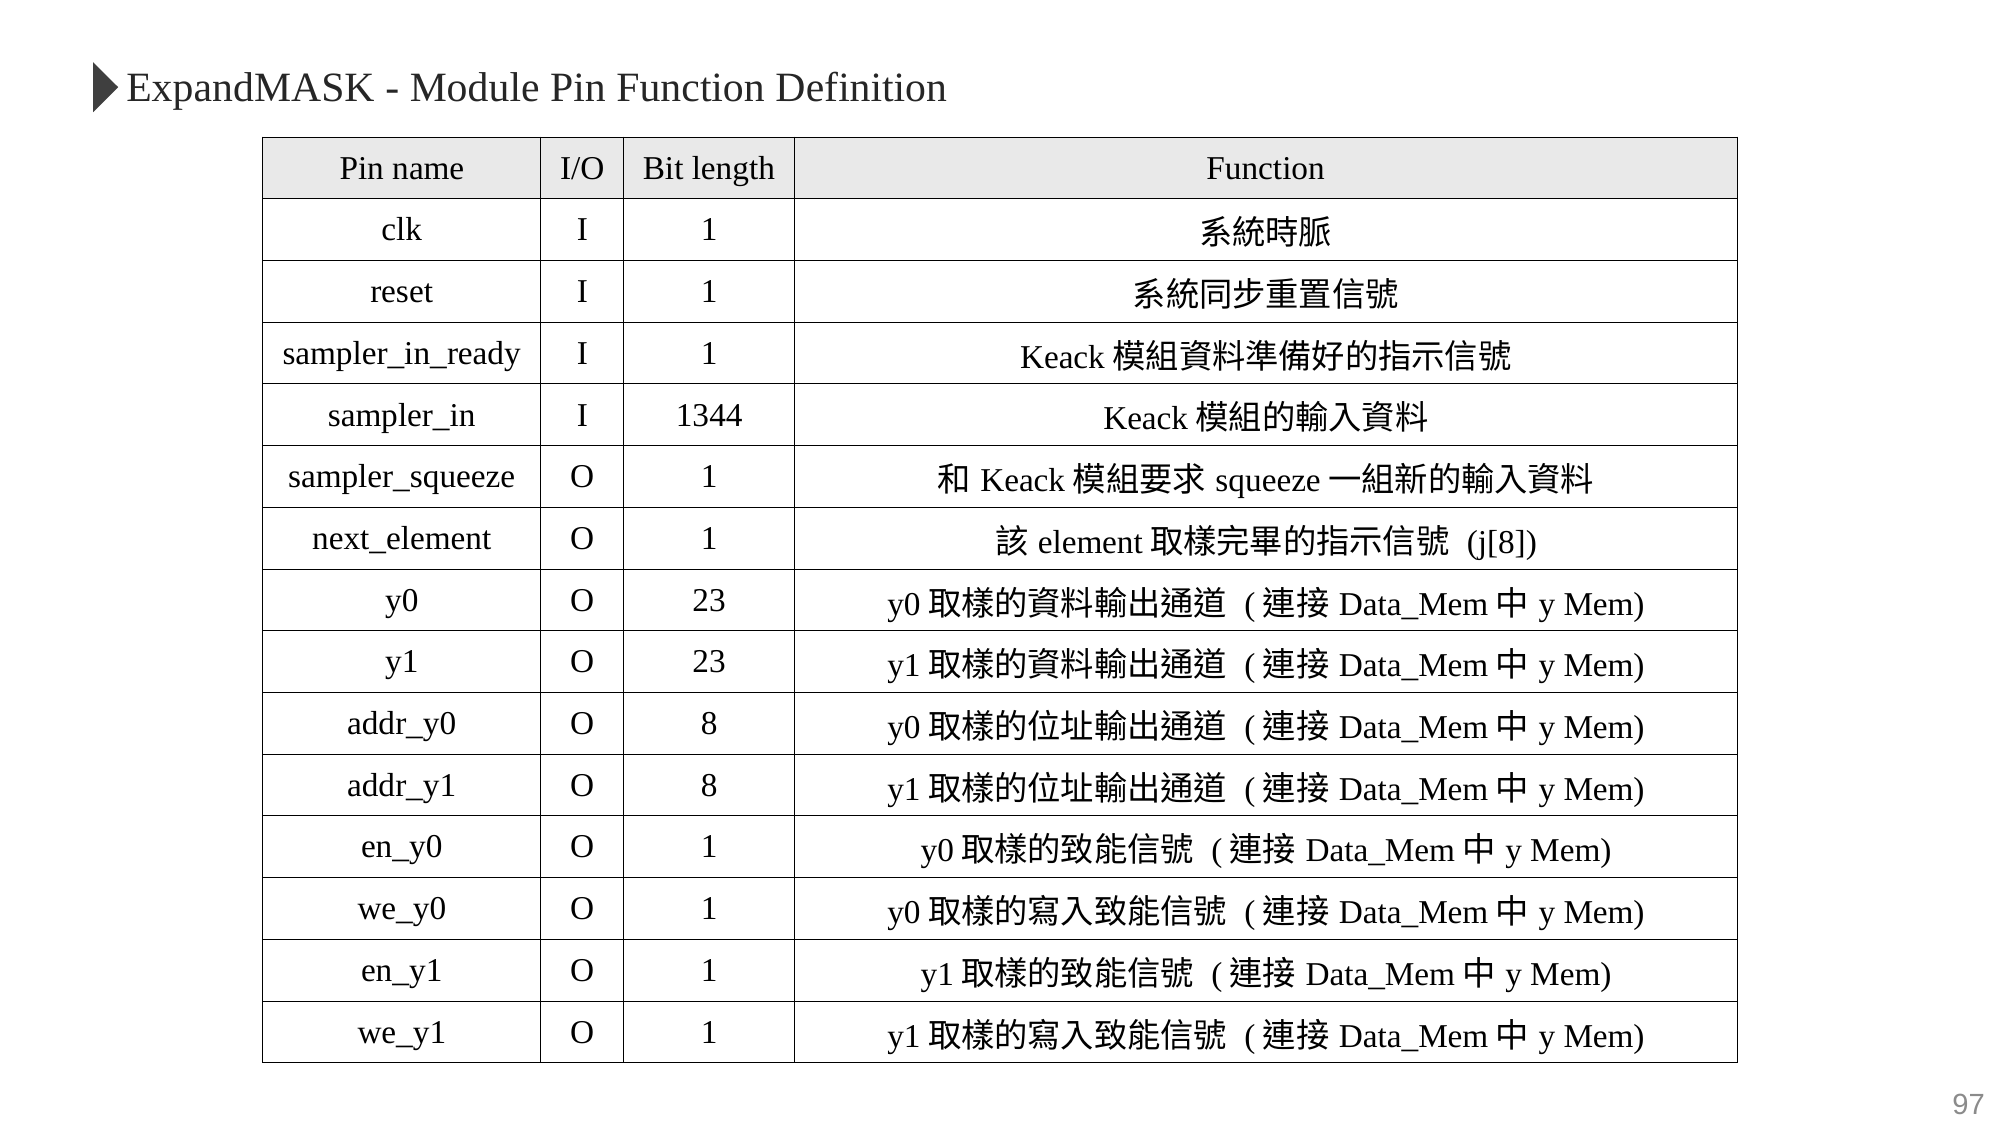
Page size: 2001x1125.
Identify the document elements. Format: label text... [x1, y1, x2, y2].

table_cell O [541, 956, 623, 1018]
table_cell O [541, 452, 623, 514]
table_cell y1取樣的資料輸出通道 (連接Data_Mem中y Mem) [795, 641, 1737, 703]
table_cell Keack模組的輸入資料 [795, 388, 1737, 451]
table_cell 系統同步重置信號 [795, 262, 1737, 324]
slide_number 97 [1550, 1072, 2000, 1125]
table_cell sampler_in [263, 388, 540, 451]
table_cell y1取樣的致能信號 (連接Data_Mem中y Mem) [795, 956, 1737, 1018]
table_cell 1 [624, 893, 794, 955]
table_cell 1 [624, 830, 794, 892]
table_cell O [541, 704, 623, 766]
table_cell en_y1 [263, 956, 540, 1018]
table_cell 1 [624, 262, 794, 324]
table_cell I [541, 262, 623, 324]
table_cell I [541, 199, 623, 261]
table_cell 系統時脈 [795, 199, 1737, 261]
table_cell I [541, 388, 623, 451]
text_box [93, 52, 965, 118]
table_cell y0取樣的位址輸出通道 (連接Data_Mem中y Mem) [795, 704, 1737, 766]
table_cell sampler_squeeze [263, 452, 540, 514]
table_cell reset [263, 262, 540, 324]
table_cell y0取樣的致能信號 (連接Data_Mem中y Mem) [795, 830, 1737, 892]
table_cell 1 [624, 515, 794, 577]
table_cell clk [263, 199, 540, 261]
table_cell y1取樣的位址輸出通道 (連接Data_Mem中y Mem) [795, 767, 1737, 829]
table_header I/O [541, 138, 623, 198]
table_cell 23 [624, 578, 794, 640]
table_cell O [541, 893, 623, 955]
table_cell O [541, 830, 623, 892]
table_cell 1 [624, 199, 794, 261]
table_cell sampler_in_ready [263, 325, 540, 387]
table_cell 和Keack模組要求squeeze一組新的輸入資料 [795, 452, 1737, 514]
table_cell 8 [624, 767, 794, 829]
table_cell y0 [263, 578, 540, 640]
table_cell 1344 [624, 388, 794, 451]
table_cell y0取樣的資料輸出通道 (連接Data_Mem中y Mem) [795, 578, 1737, 640]
table_cell next_element [263, 515, 540, 577]
table_cell 1 [624, 956, 794, 1018]
table_cell O [541, 578, 623, 640]
table_cell 23 [624, 641, 794, 703]
table_cell en_y0 [263, 830, 540, 892]
table_cell 1 [624, 452, 794, 514]
table_cell we_y0 [263, 893, 540, 955]
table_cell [624, 1019, 794, 1081]
table_cell O [541, 641, 623, 703]
table_cell 該element取樣完畢的指示信號 (j[8]) [795, 515, 1737, 577]
table_cell Keack模組資料準備好的指示信號 [795, 325, 1737, 387]
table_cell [541, 1019, 623, 1081]
table_header Pin name [263, 138, 540, 198]
table_header Function [795, 138, 1737, 198]
table_header Bit length [624, 138, 794, 198]
table_cell O [541, 515, 623, 577]
table_cell y0取樣的寫入致能信號 (連接Data_Mem中y Mem) [795, 893, 1737, 955]
table_cell addr_y1 [263, 767, 540, 829]
table_cell y1 [263, 641, 540, 703]
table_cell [263, 1019, 540, 1081]
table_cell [795, 1019, 1737, 1081]
table_cell addr_y0 [263, 704, 540, 766]
table_cell O [541, 767, 623, 829]
table_cell I [541, 325, 623, 387]
table_cell 8 [624, 704, 794, 766]
table_cell 1 [624, 325, 794, 387]
